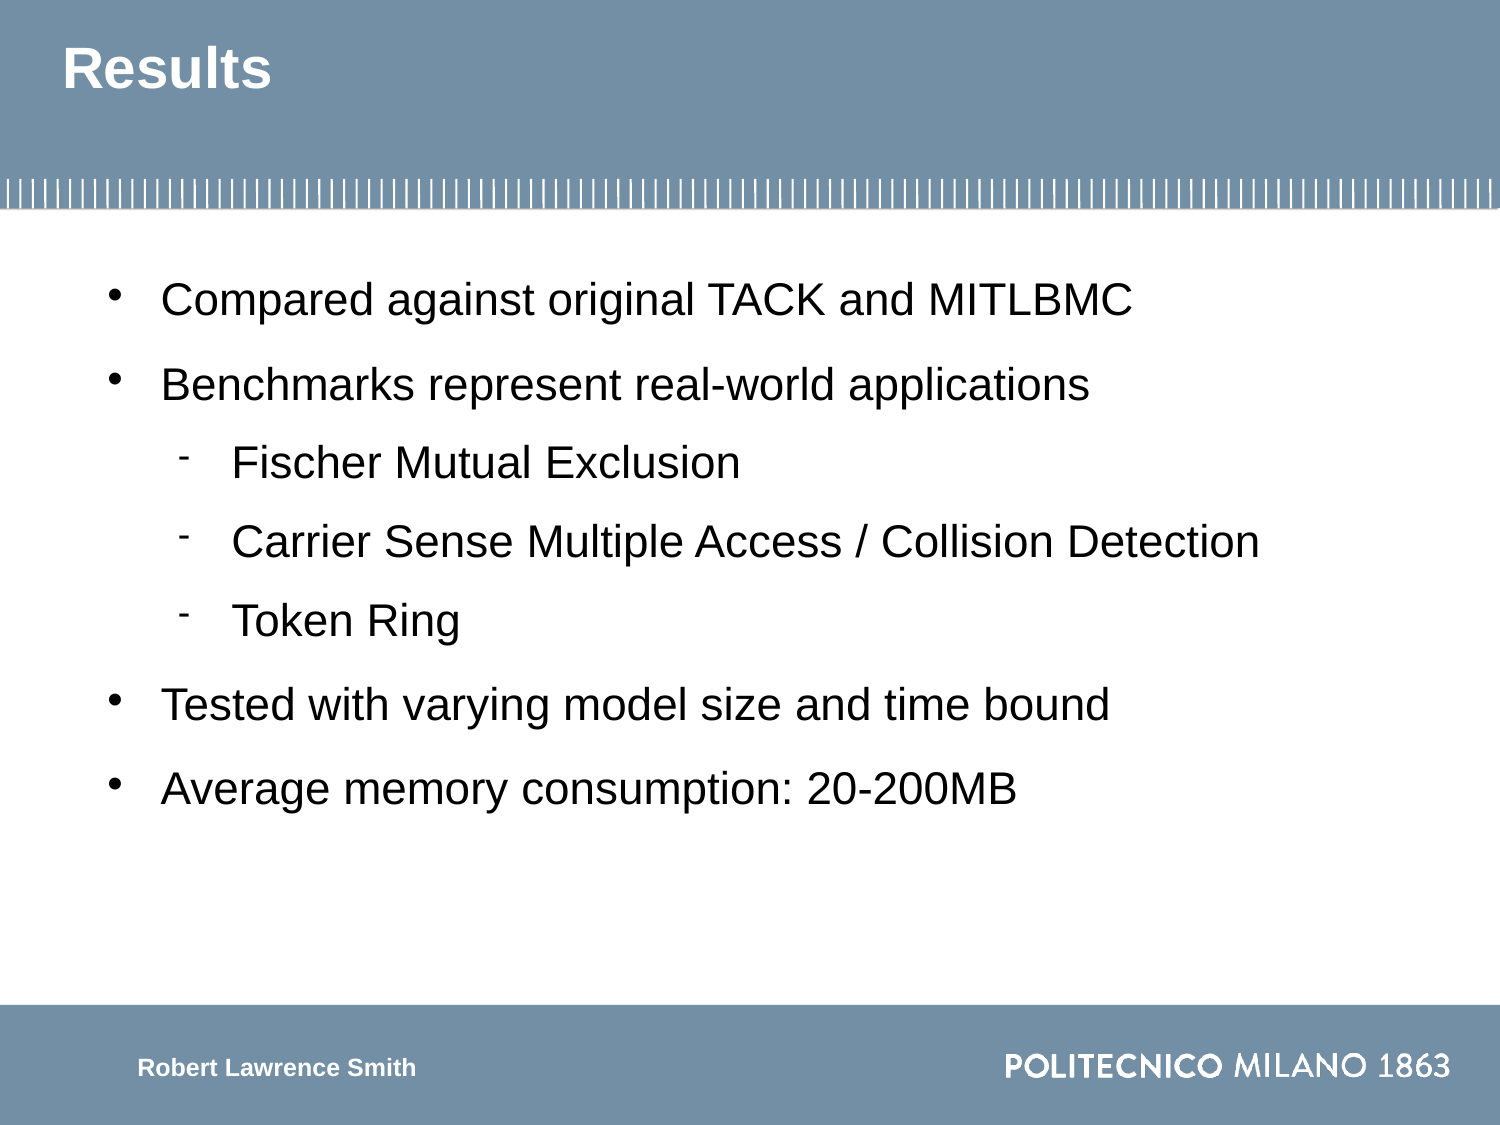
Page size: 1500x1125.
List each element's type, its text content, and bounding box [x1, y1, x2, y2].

text_box Results [47, 22, 1455, 161]
picture [999, 1041, 1456, 1089]
text_box Compared against original TACK and MITLBMC Benchmarks represent real-world applications Fischer Mutual Exclusion Carrier Sense Multiple Access / Collision Detection Token Ring Tested with varying model size and time bound Average memory consumption: 20-200MB [74, 262, 1441, 1005]
